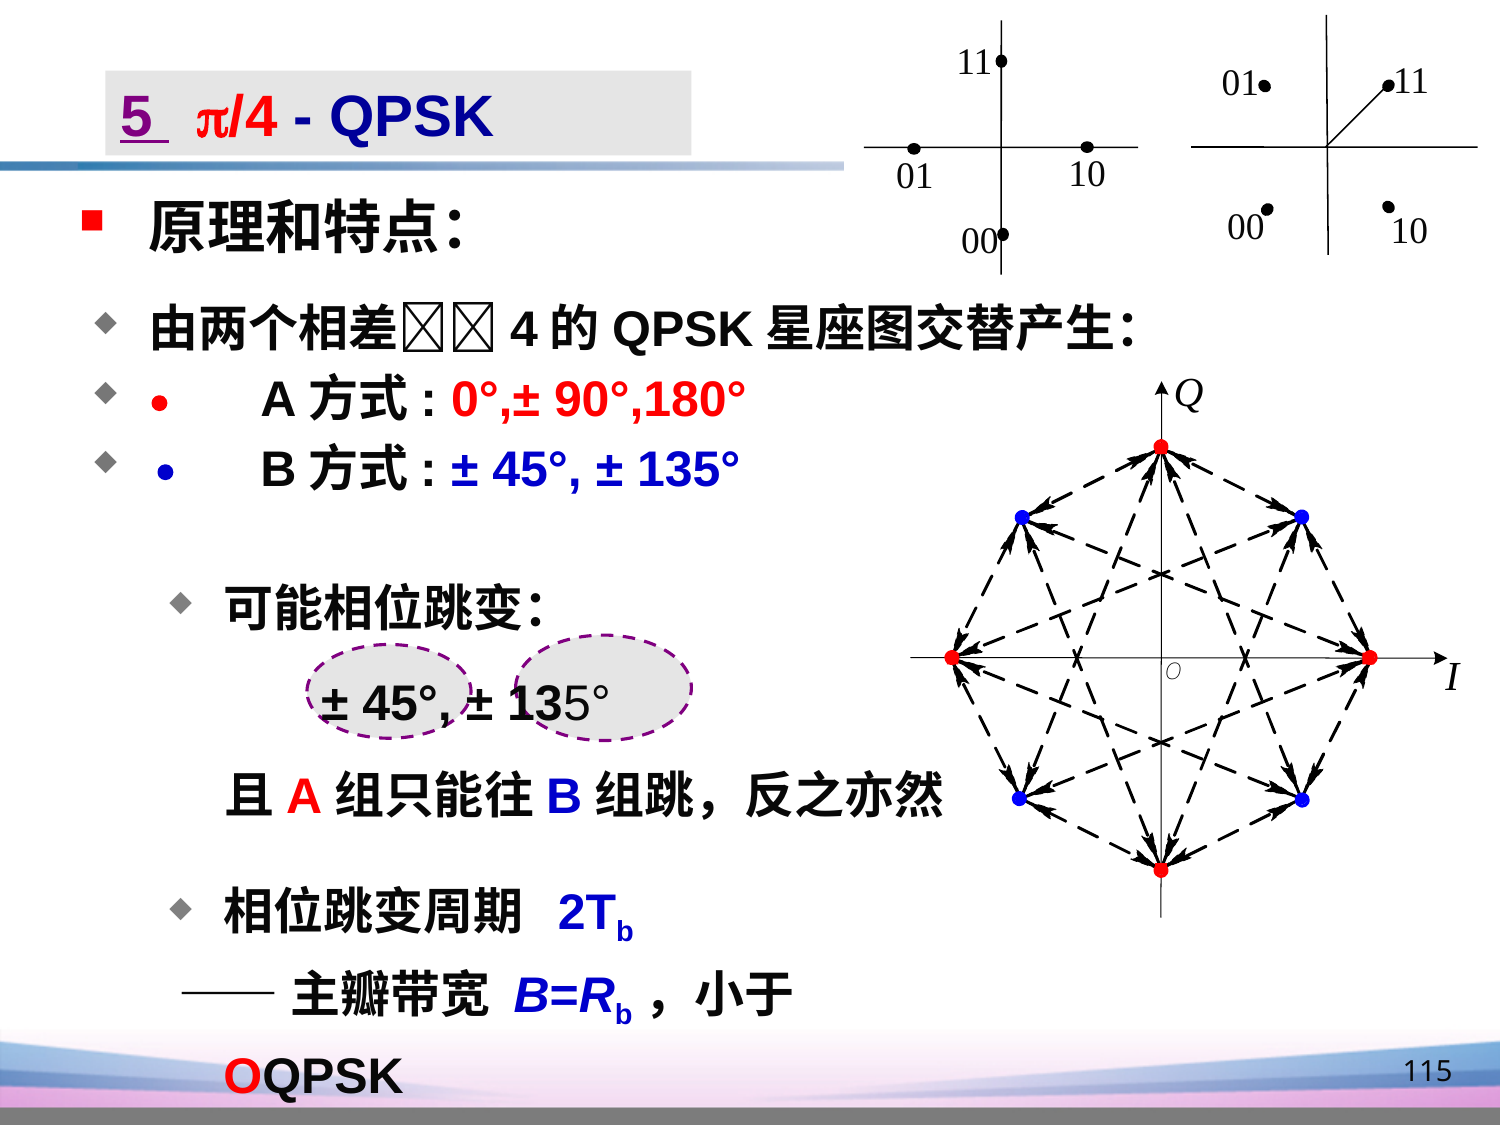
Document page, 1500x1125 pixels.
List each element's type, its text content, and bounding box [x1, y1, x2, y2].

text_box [863, 14, 1478, 275]
text_box [153, 397, 166, 410]
text_box 相位跳变周期 2Tb ——主瓣带宽 B=Rb，小于OQPSK [152, 867, 985, 1090]
text_box 原理和特点： [64, 182, 599, 268]
text_box [159, 466, 172, 479]
slide_number 115 [1154, 1023, 1468, 1100]
text_box 5 /4 - QPSK [105, 70, 692, 156]
text_box 可能相位跳变： ± 45°, ± 135° 且A组只能往B组跳，反之亦然 [152, 546, 885, 828]
picture [0, 1, 1500, 1125]
list 由两个相差4的QPSK星座图交替产生： A方式: 0°,± 90°,180° B方式: ± 45°, ± 135° [77, 289, 1325, 559]
text_box [844, 0, 1500, 291]
